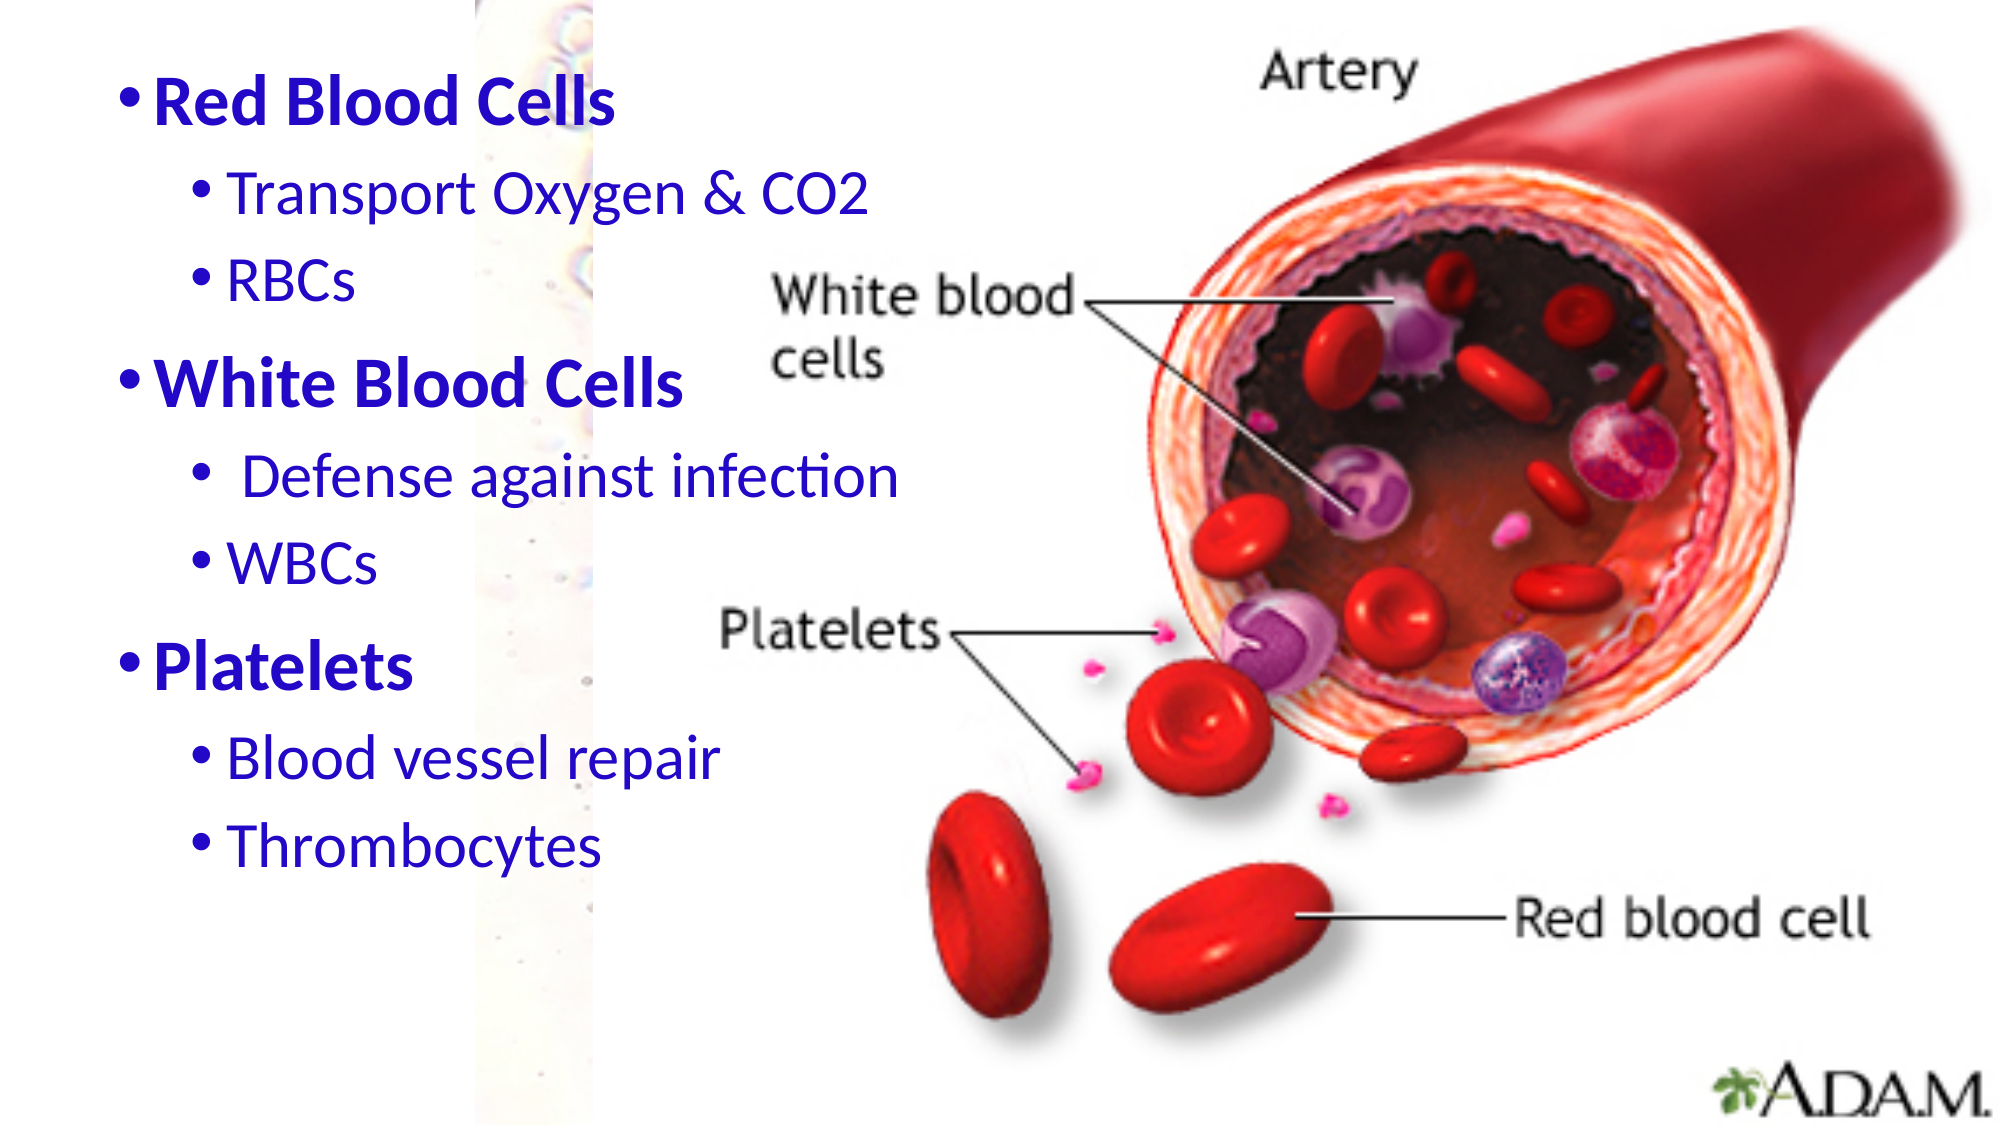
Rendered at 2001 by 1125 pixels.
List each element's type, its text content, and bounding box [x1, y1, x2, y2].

picture [593, 0, 2000, 1125]
list Red Blood Cells Transport Oxygen & CO2 RBCs White Blood Cells Defense against infection WBCs Platelets Blood vessel repair Thrombocytes [102, 44, 593, 892]
